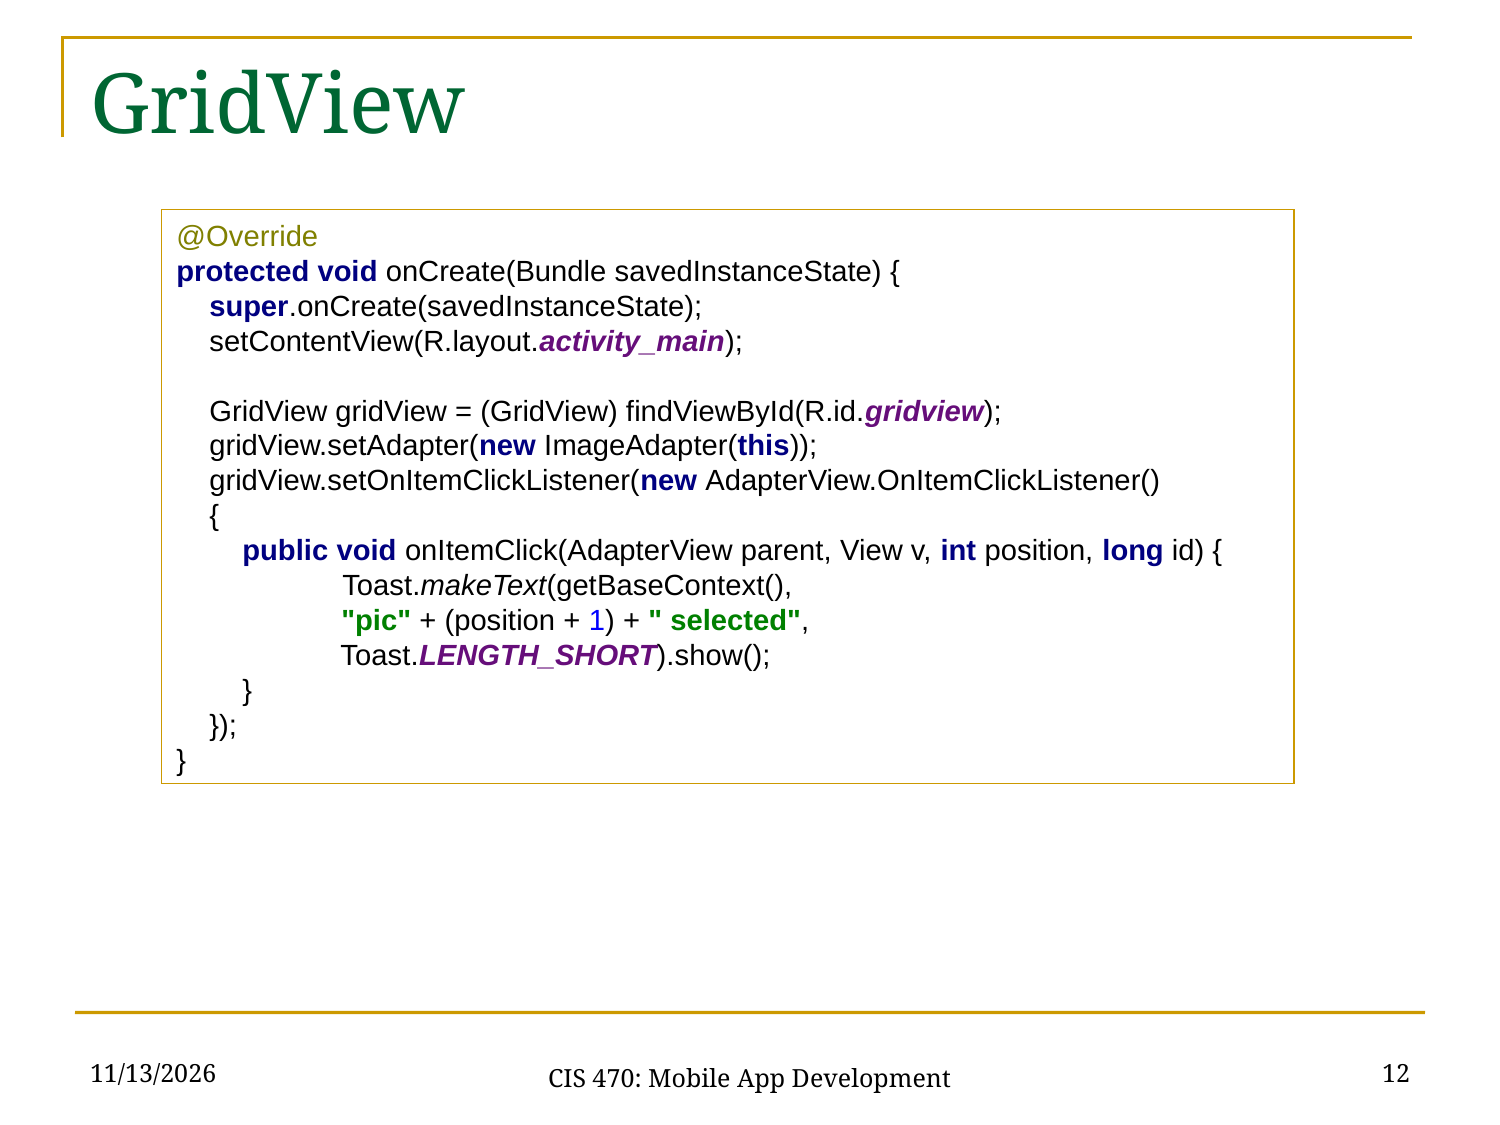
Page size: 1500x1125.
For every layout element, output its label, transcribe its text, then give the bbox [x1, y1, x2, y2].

text_box @Override protected void onCreate(Bundle savedInstanceState) { super.onCreate(savedInstanceState); setContentView(R.layout.activity_main); GridView gridView = (GridView) findViewById(R.id.gridview); gridView.setAdapter(new ImageAdapter(this)); gridView.setOnItemClickListener(new AdapterView.OnItemClickListener() { public void onItemClick(AdapterView parent, View v, int position, long id) { Toast.makeText(getBaseContext(), "pic" + (position + 1) + " selected", Toast.LENGTH_SHORT).show(); } }); } [161, 209, 1295, 784]
title GridView [75, 45, 1425, 155]
slide_number 12 [1074, 1024, 1425, 1100]
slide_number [75, 1024, 425, 1100]
footer CIS 470: Mobile App Development [512, 1025, 988, 1100]
